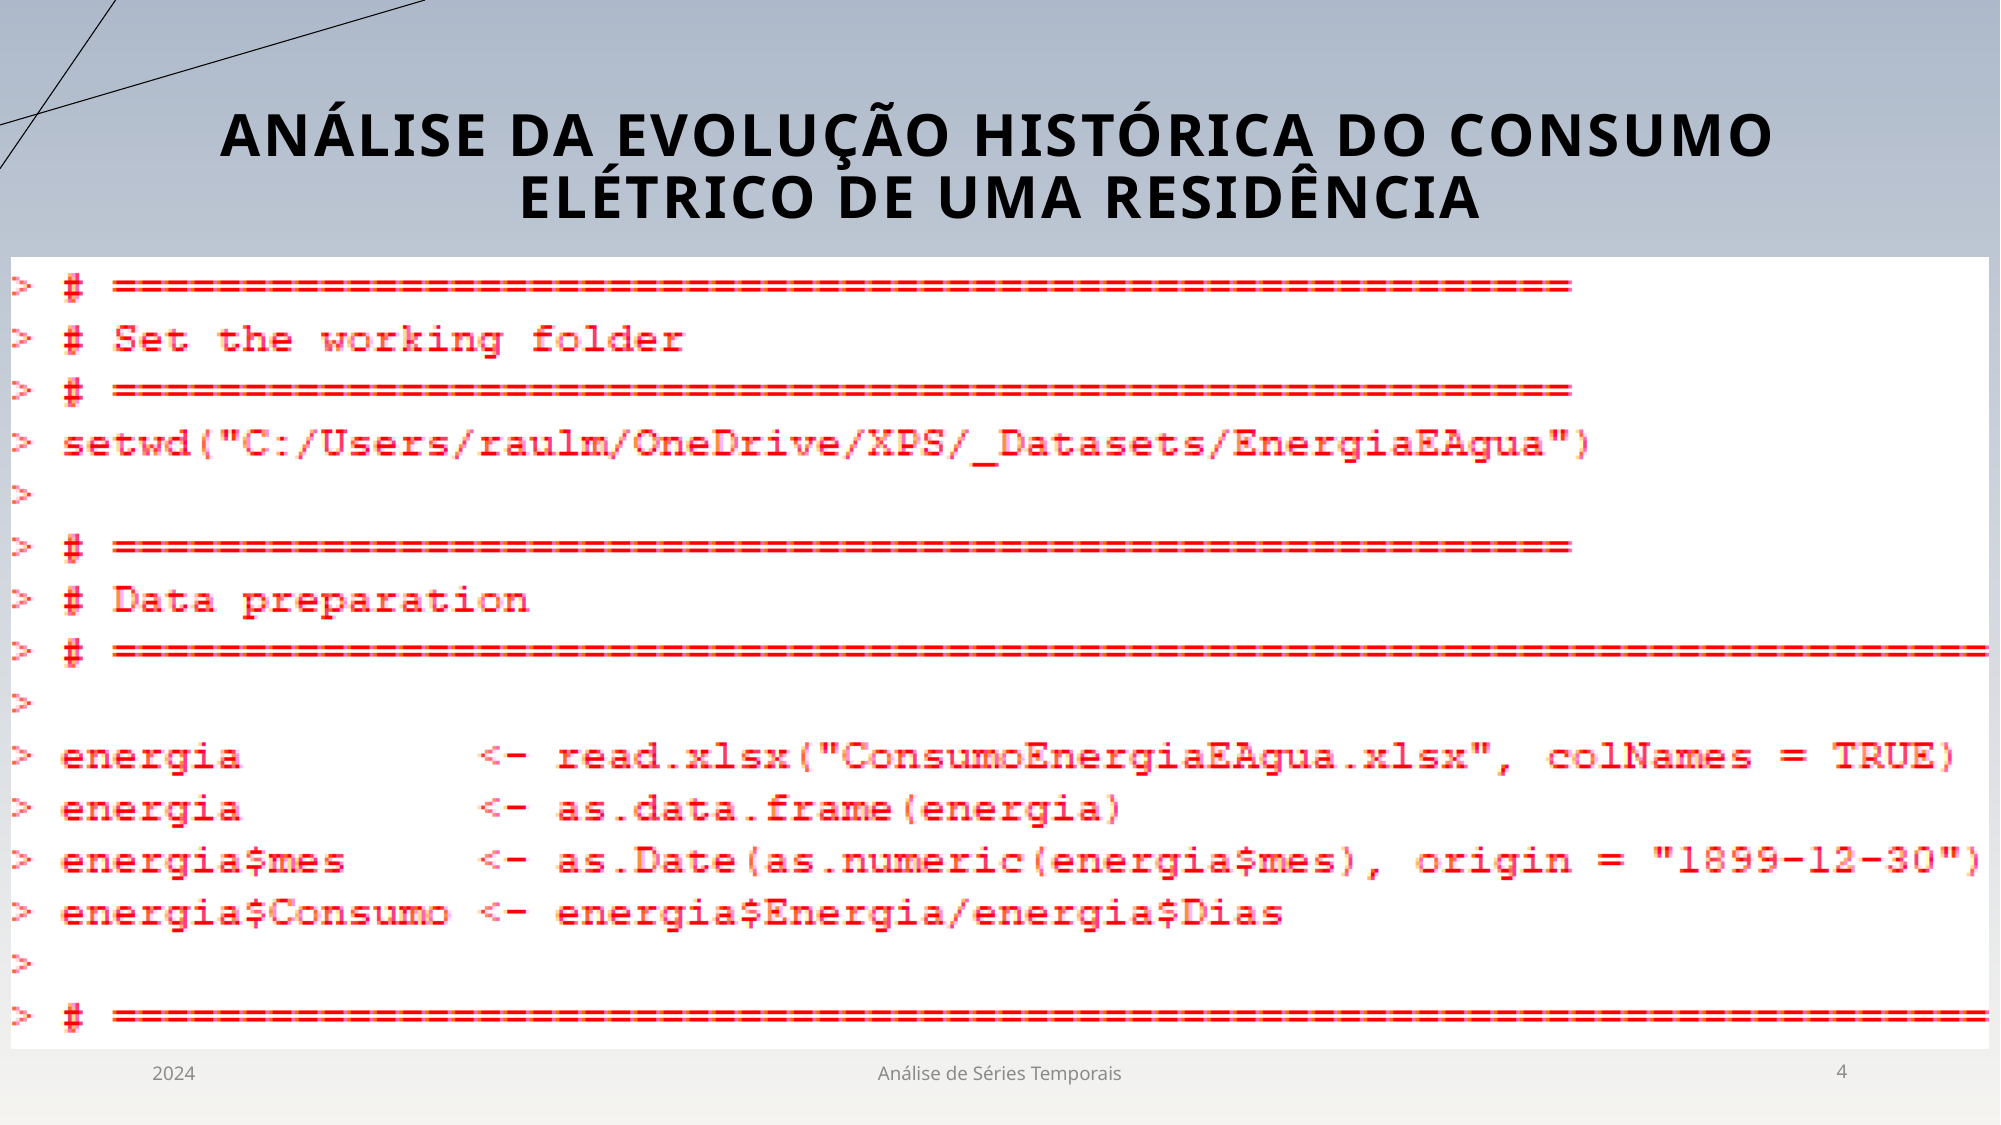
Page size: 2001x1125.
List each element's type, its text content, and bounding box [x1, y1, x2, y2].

picture [11, 257, 1989, 1049]
slide_number 2024 [137, 1049, 588, 1103]
title Análise da evolução histórica do consumo elétrico de uma Residência [137, 59, 1863, 257]
footer Análise de Séries Temporais [662, 1049, 1338, 1103]
slide_number 4 [1412, 1049, 1863, 1103]
